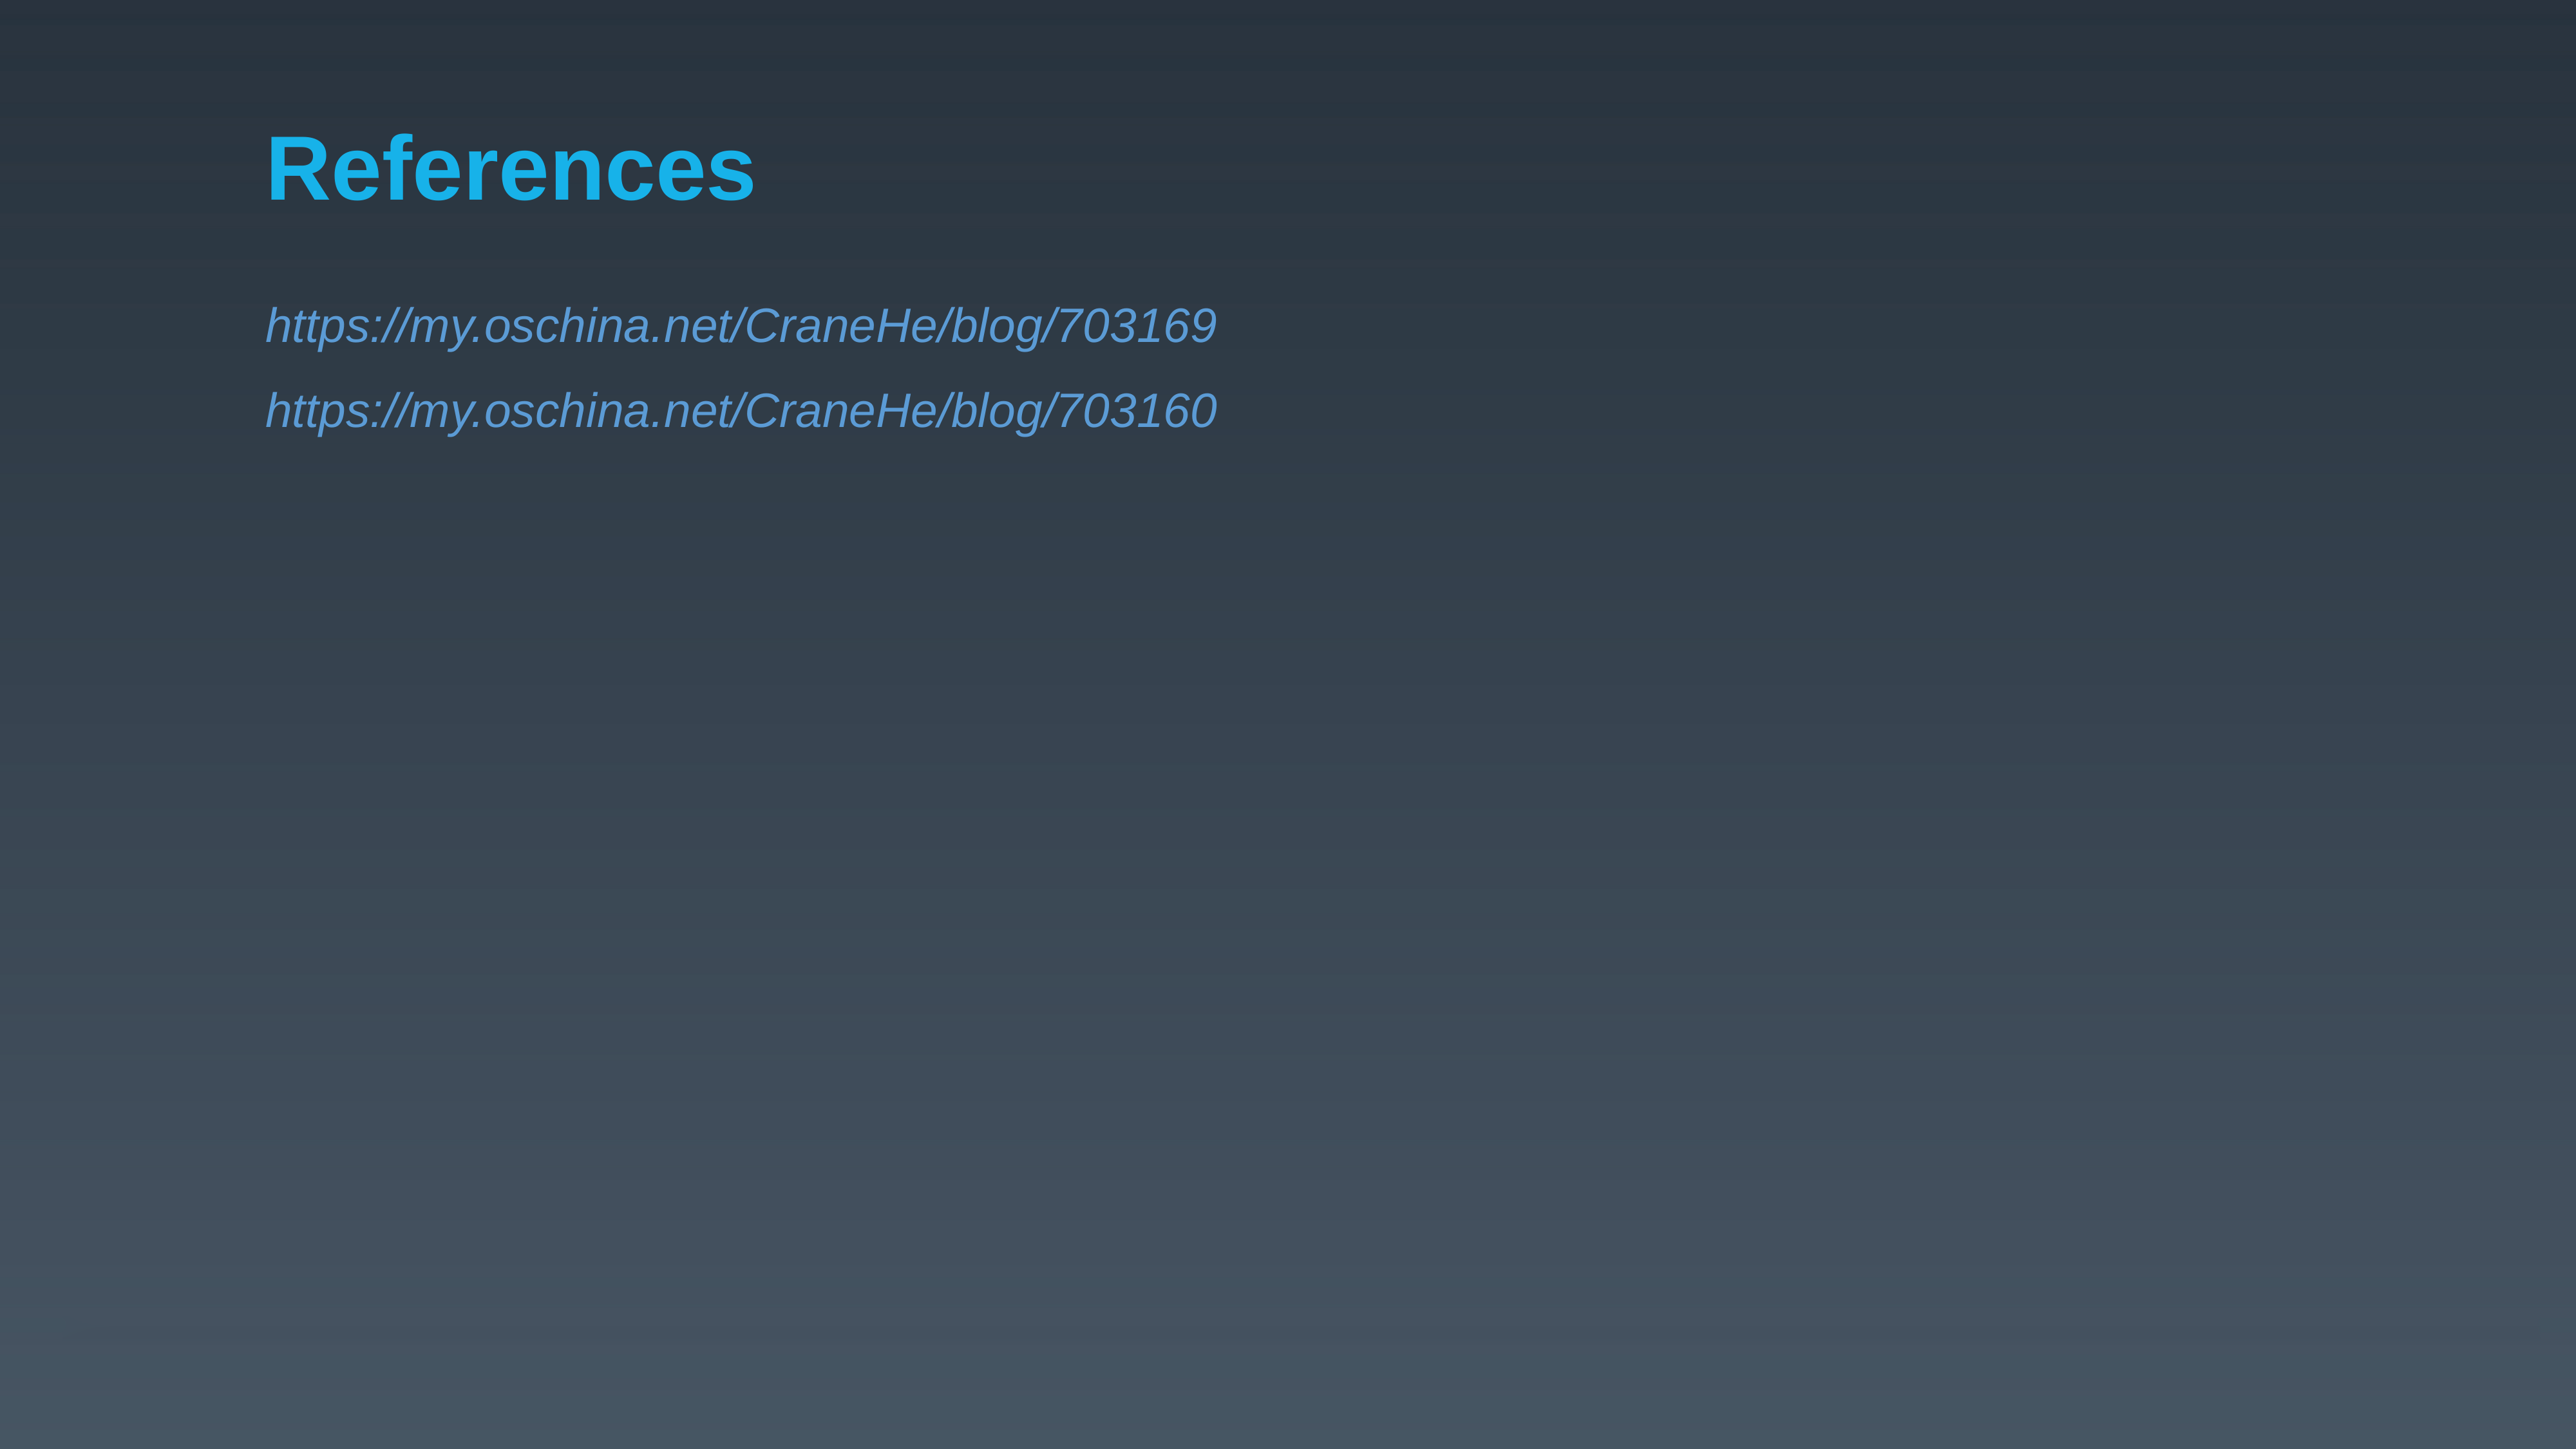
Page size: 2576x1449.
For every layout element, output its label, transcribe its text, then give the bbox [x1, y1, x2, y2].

picture [0, 0, 2576, 1449]
list https://my.oschina.net/CraneHe/blog/703169 https://my.oschina.net/CraneHe/blog/703160 [260, 288, 2316, 1339]
title References [260, 103, 2316, 243]
